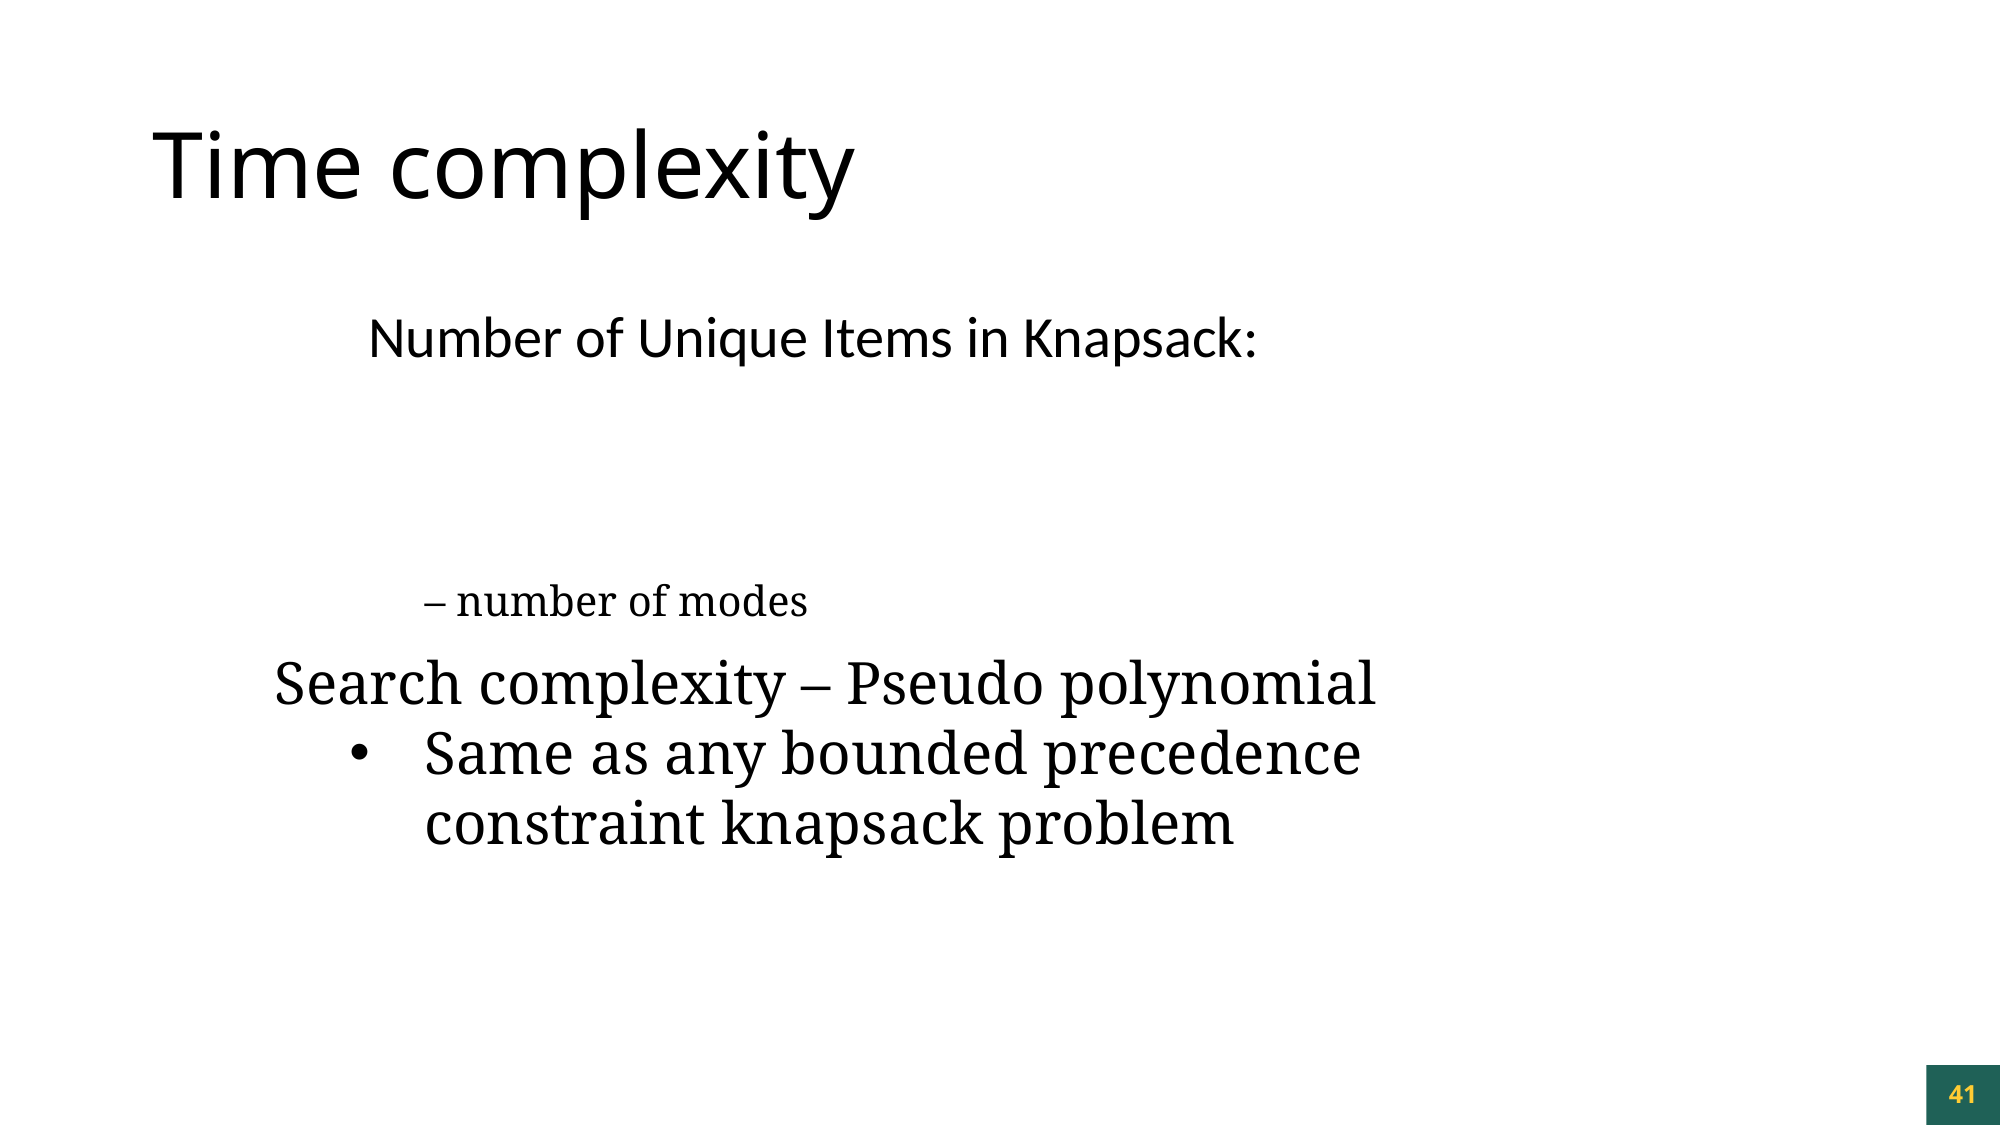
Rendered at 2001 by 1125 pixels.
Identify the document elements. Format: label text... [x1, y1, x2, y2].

title Time complexity [137, 59, 1863, 278]
list Number of Unique Items in Knapsack: [353, 299, 1647, 396]
slide_number 41 [1926, 1065, 2000, 1125]
text_box Search complexity – Pseudo polynomial Same as any bounded precedence constraint knapsack problem [259, 638, 1392, 864]
